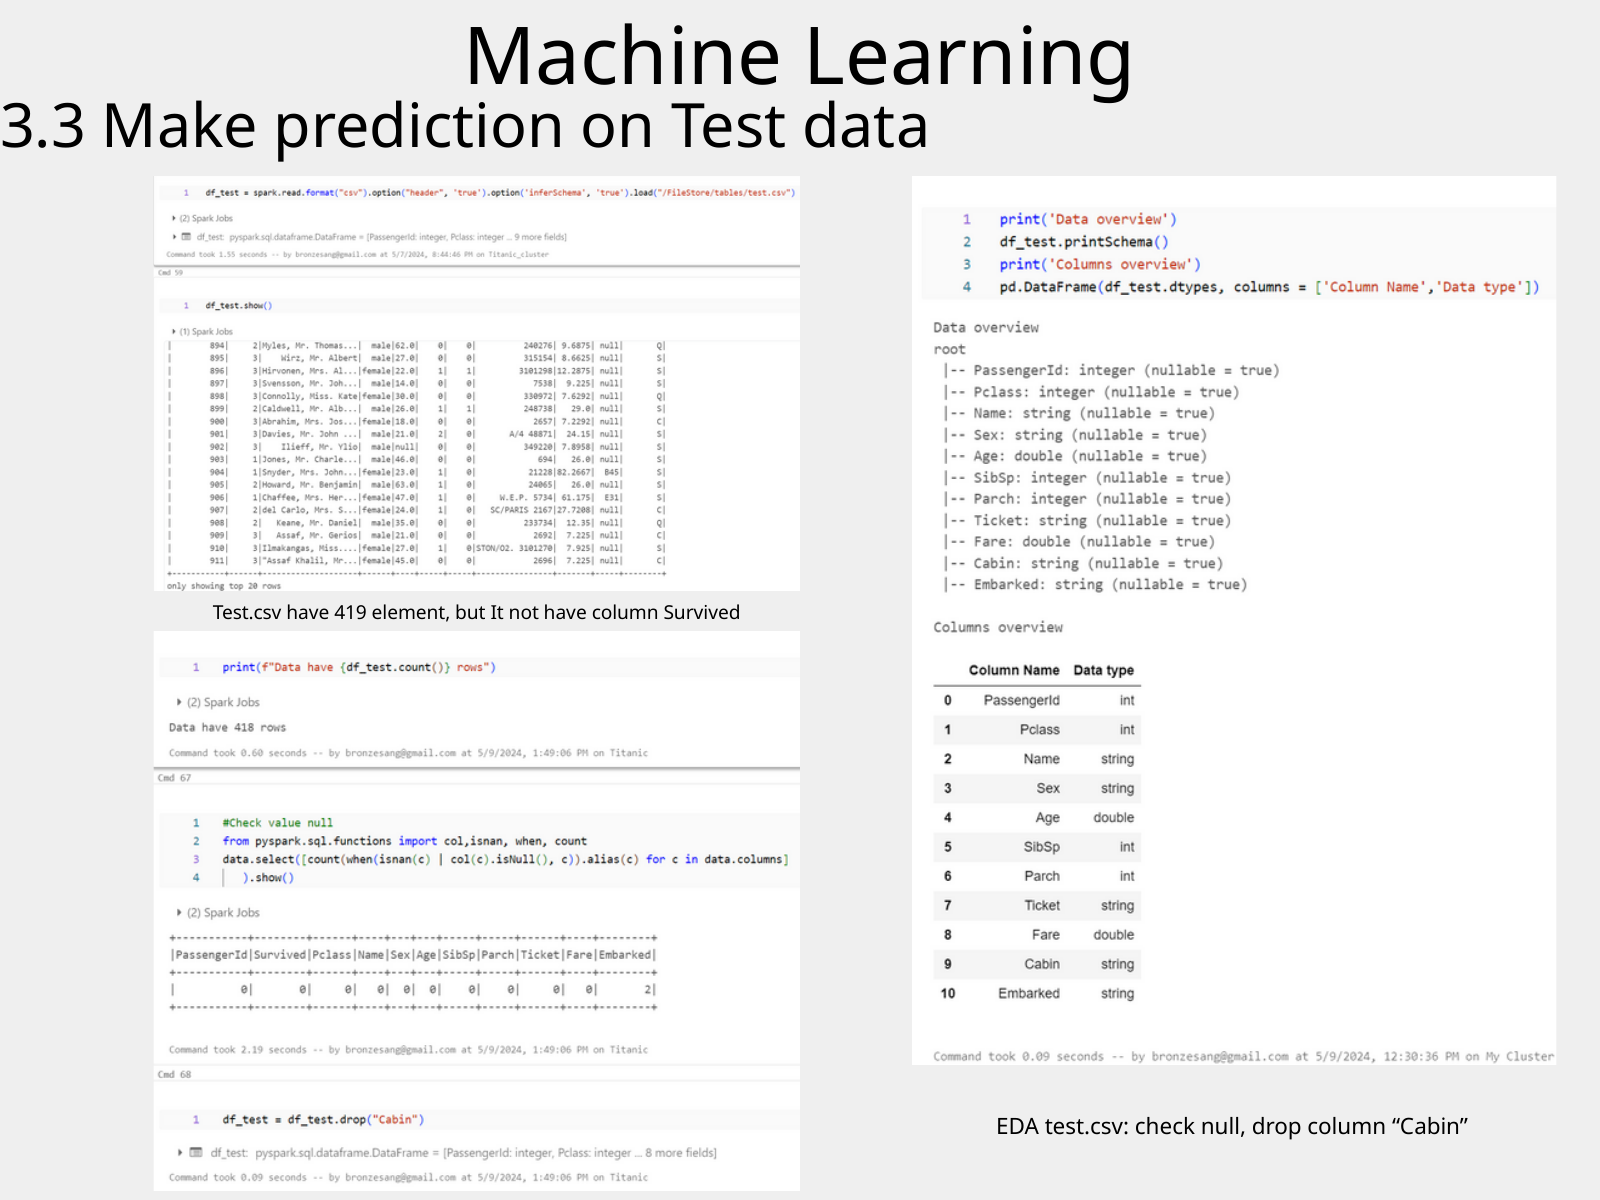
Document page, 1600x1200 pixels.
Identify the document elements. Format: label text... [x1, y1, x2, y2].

text_box Test.csv have 419 element, but It not have column Survived [165, 596, 789, 624]
text_box [912, 176, 1557, 1065]
text_box 3.3 Make prediction on Test data [0, 74, 1600, 160]
text_box [153, 631, 800, 1191]
text_box [153, 176, 800, 591]
text_box Machine Learning [0, 0, 1600, 74]
text_box EDA test.csv: check null, drop column “Cabin” [864, 1107, 1600, 1140]
